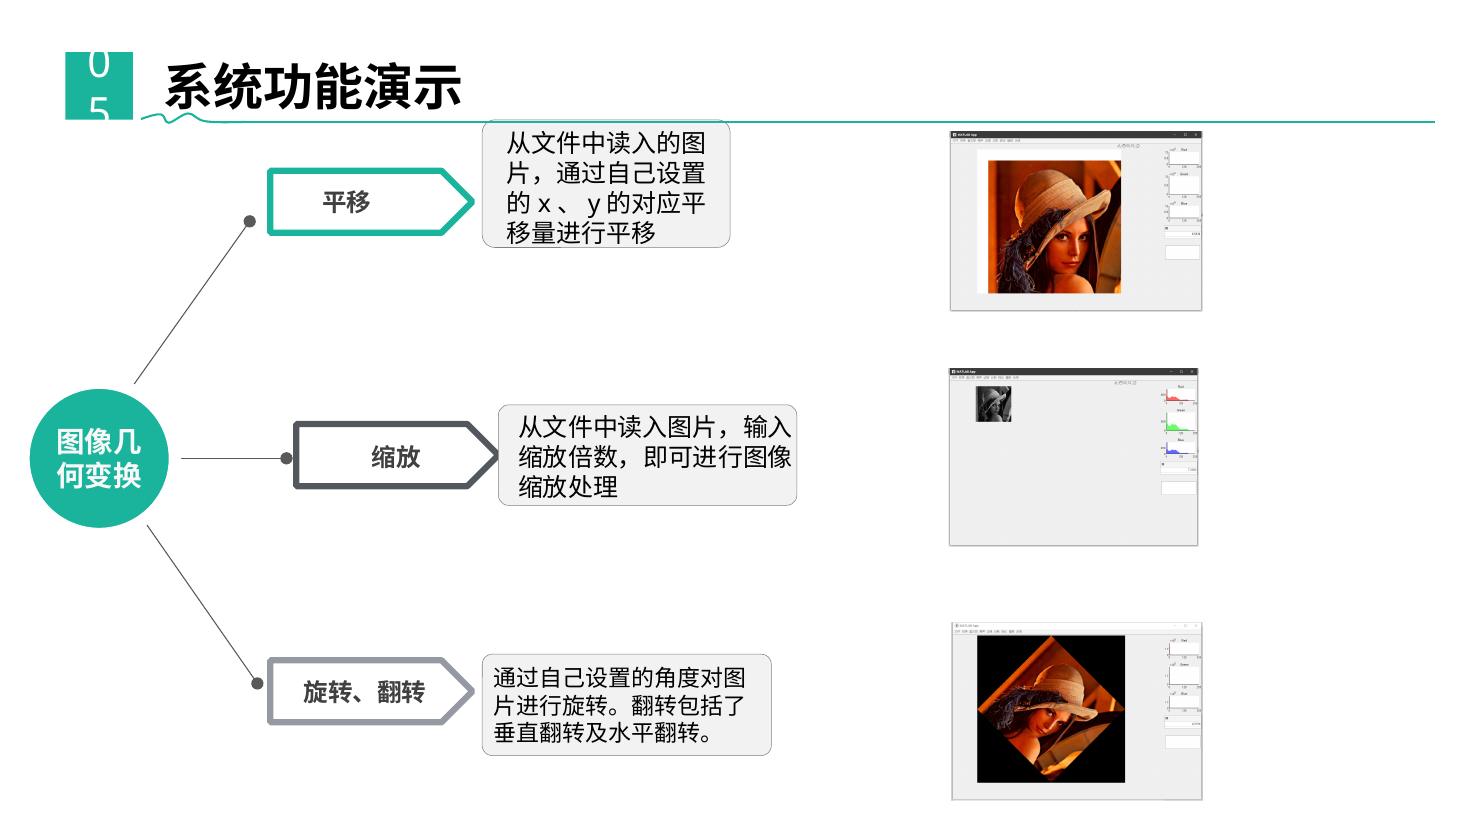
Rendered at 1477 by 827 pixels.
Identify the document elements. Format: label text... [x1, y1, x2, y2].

picture [949, 131, 1203, 312]
text_box 平移 [312, 180, 482, 222]
text_box [270, 170, 453, 233]
text_box 旋转、翻转 [293, 671, 463, 712]
text_box [143, 520, 264, 690]
text_box 通过自己设置的角度对图片进行旋转。翻转包括了垂直翻转及水平翻转。 [483, 687, 772, 723]
text_box 从文件中读入图片，输入缩放倍数，即可进行图像缩放处理 [508, 433, 812, 480]
text_box [498, 404, 797, 506]
text_box 系统功能演示 [148, 47, 489, 121]
text_box [482, 654, 772, 756]
picture [947, 368, 1199, 547]
text_box 05 [64, 51, 134, 121]
text_box [140, 112, 246, 124]
text_box [482, 123, 731, 248]
text_box 从文件中读入的图片，通过自己设置的x、y的对应平移量进行平移 [496, 174, 726, 202]
text_box [270, 660, 453, 723]
text_box [296, 424, 480, 487]
text_box 缩放 [361, 436, 498, 477]
text_box [463, 681, 473, 701]
text_box 图像几何变换 [23, 382, 175, 535]
picture [951, 622, 1203, 801]
text_box [130, 215, 256, 389]
